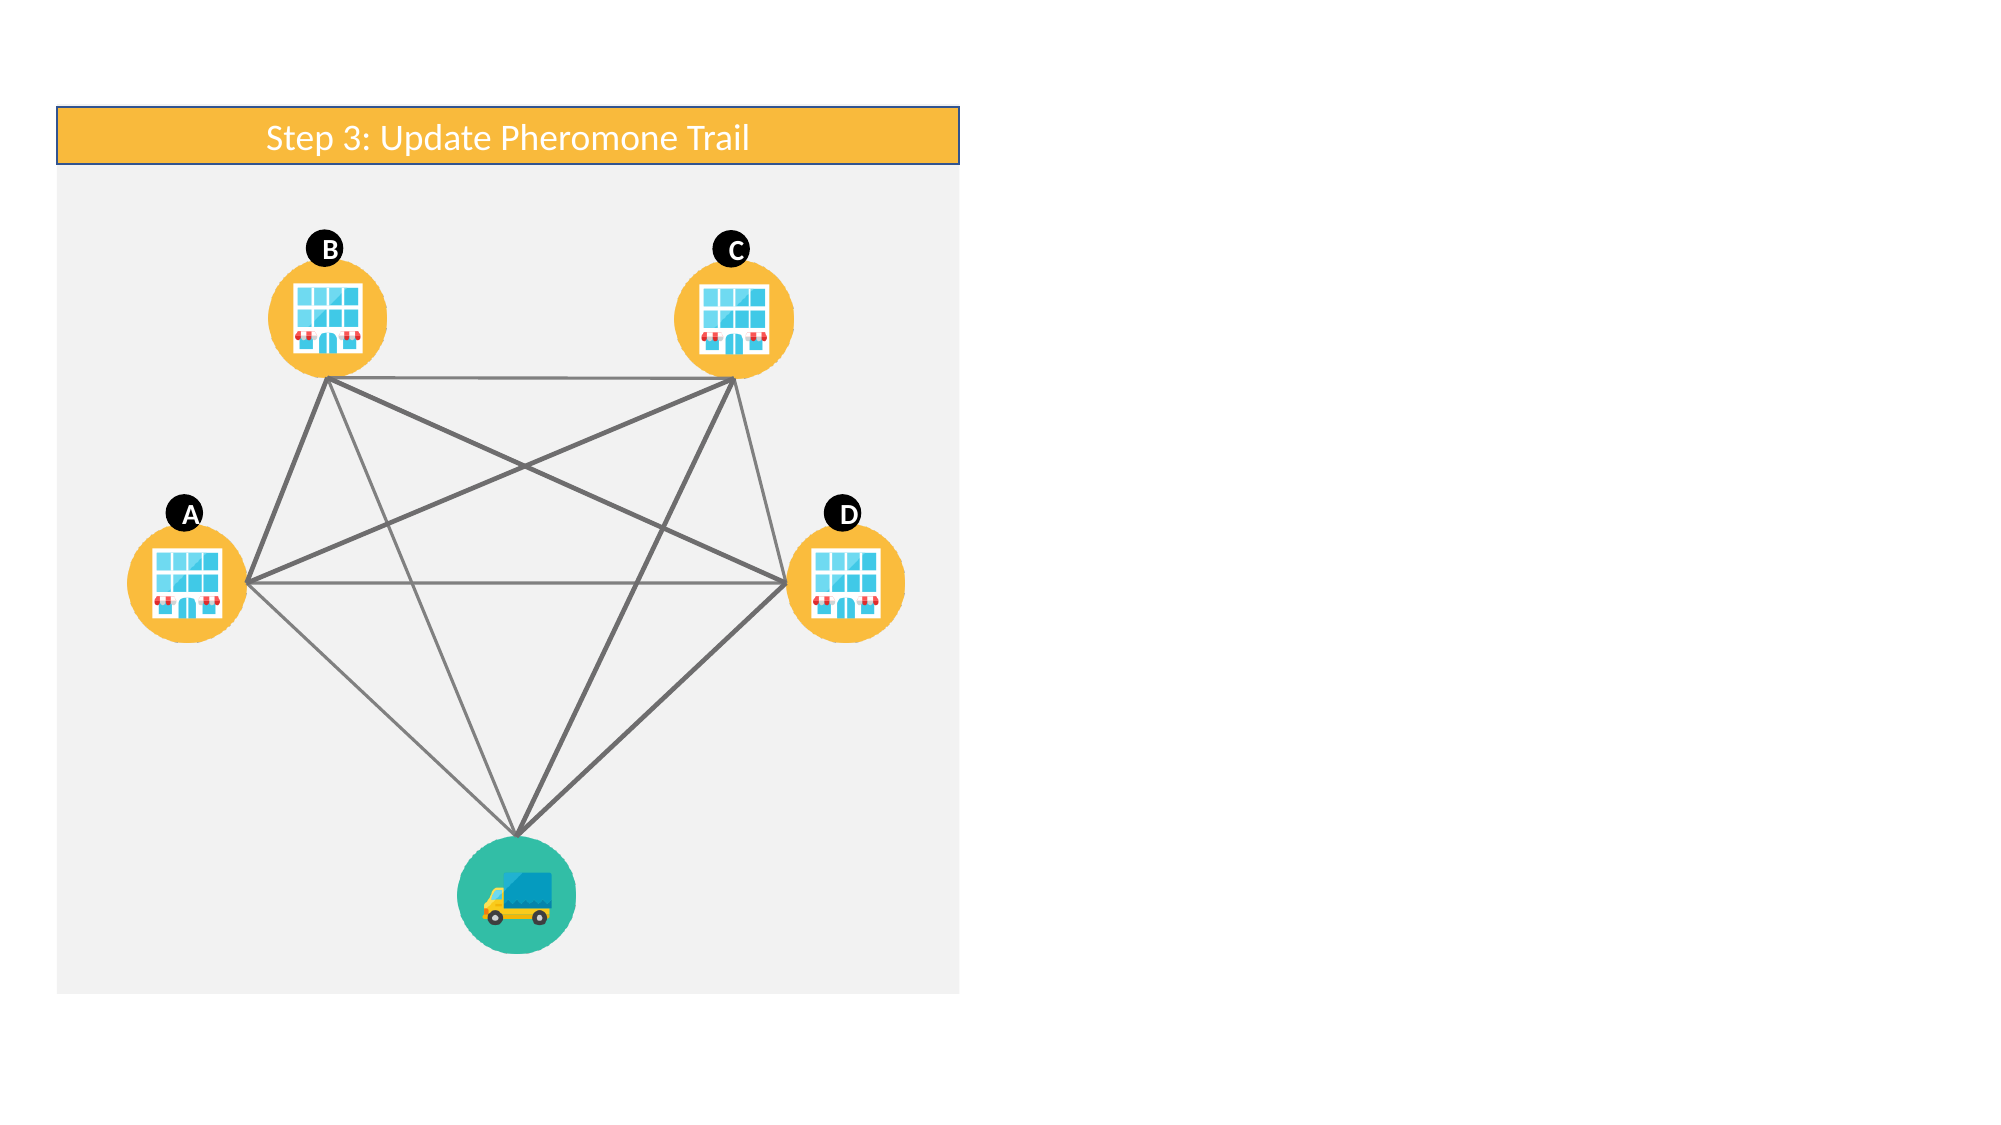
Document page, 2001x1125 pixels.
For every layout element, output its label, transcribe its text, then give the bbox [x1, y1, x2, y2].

picture [457, 837, 576, 954]
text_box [674, 231, 794, 379]
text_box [327, 584, 516, 837]
text_box Step 3: Update Pheromone Trail [56, 106, 960, 165]
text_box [516, 583, 786, 837]
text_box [246, 584, 327, 837]
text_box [246, 377, 327, 584]
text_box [786, 495, 905, 643]
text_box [127, 495, 246, 643]
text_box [327, 377, 786, 584]
text_box [56, 165, 960, 995]
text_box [267, 230, 387, 377]
